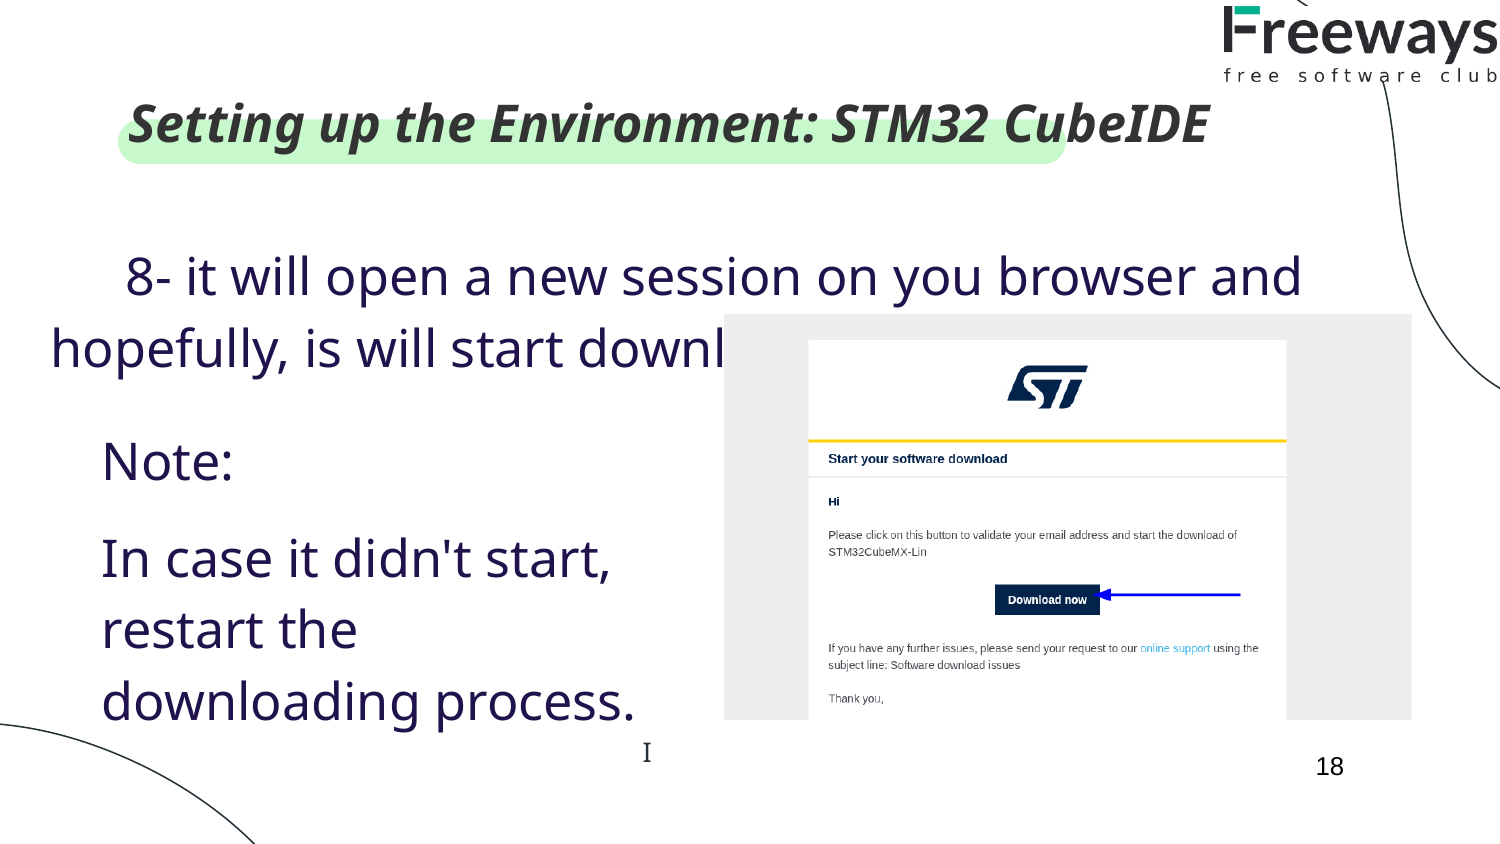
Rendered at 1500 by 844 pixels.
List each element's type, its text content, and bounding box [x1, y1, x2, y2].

picture [723, 314, 1412, 721]
text_box I [627, 747, 660, 777]
picture [1224, 5, 1497, 82]
slide_number ‹#› [1302, 736, 1382, 794]
title Setting up the Environment: STM32 CubeIDE [113, 65, 1476, 167]
text_box Note: In case it didn't start, restart the downloading process. [86, 403, 667, 747]
text_box 8- it will open a new session on you browser and hopefully, is will start downloading [35, 219, 1497, 393]
